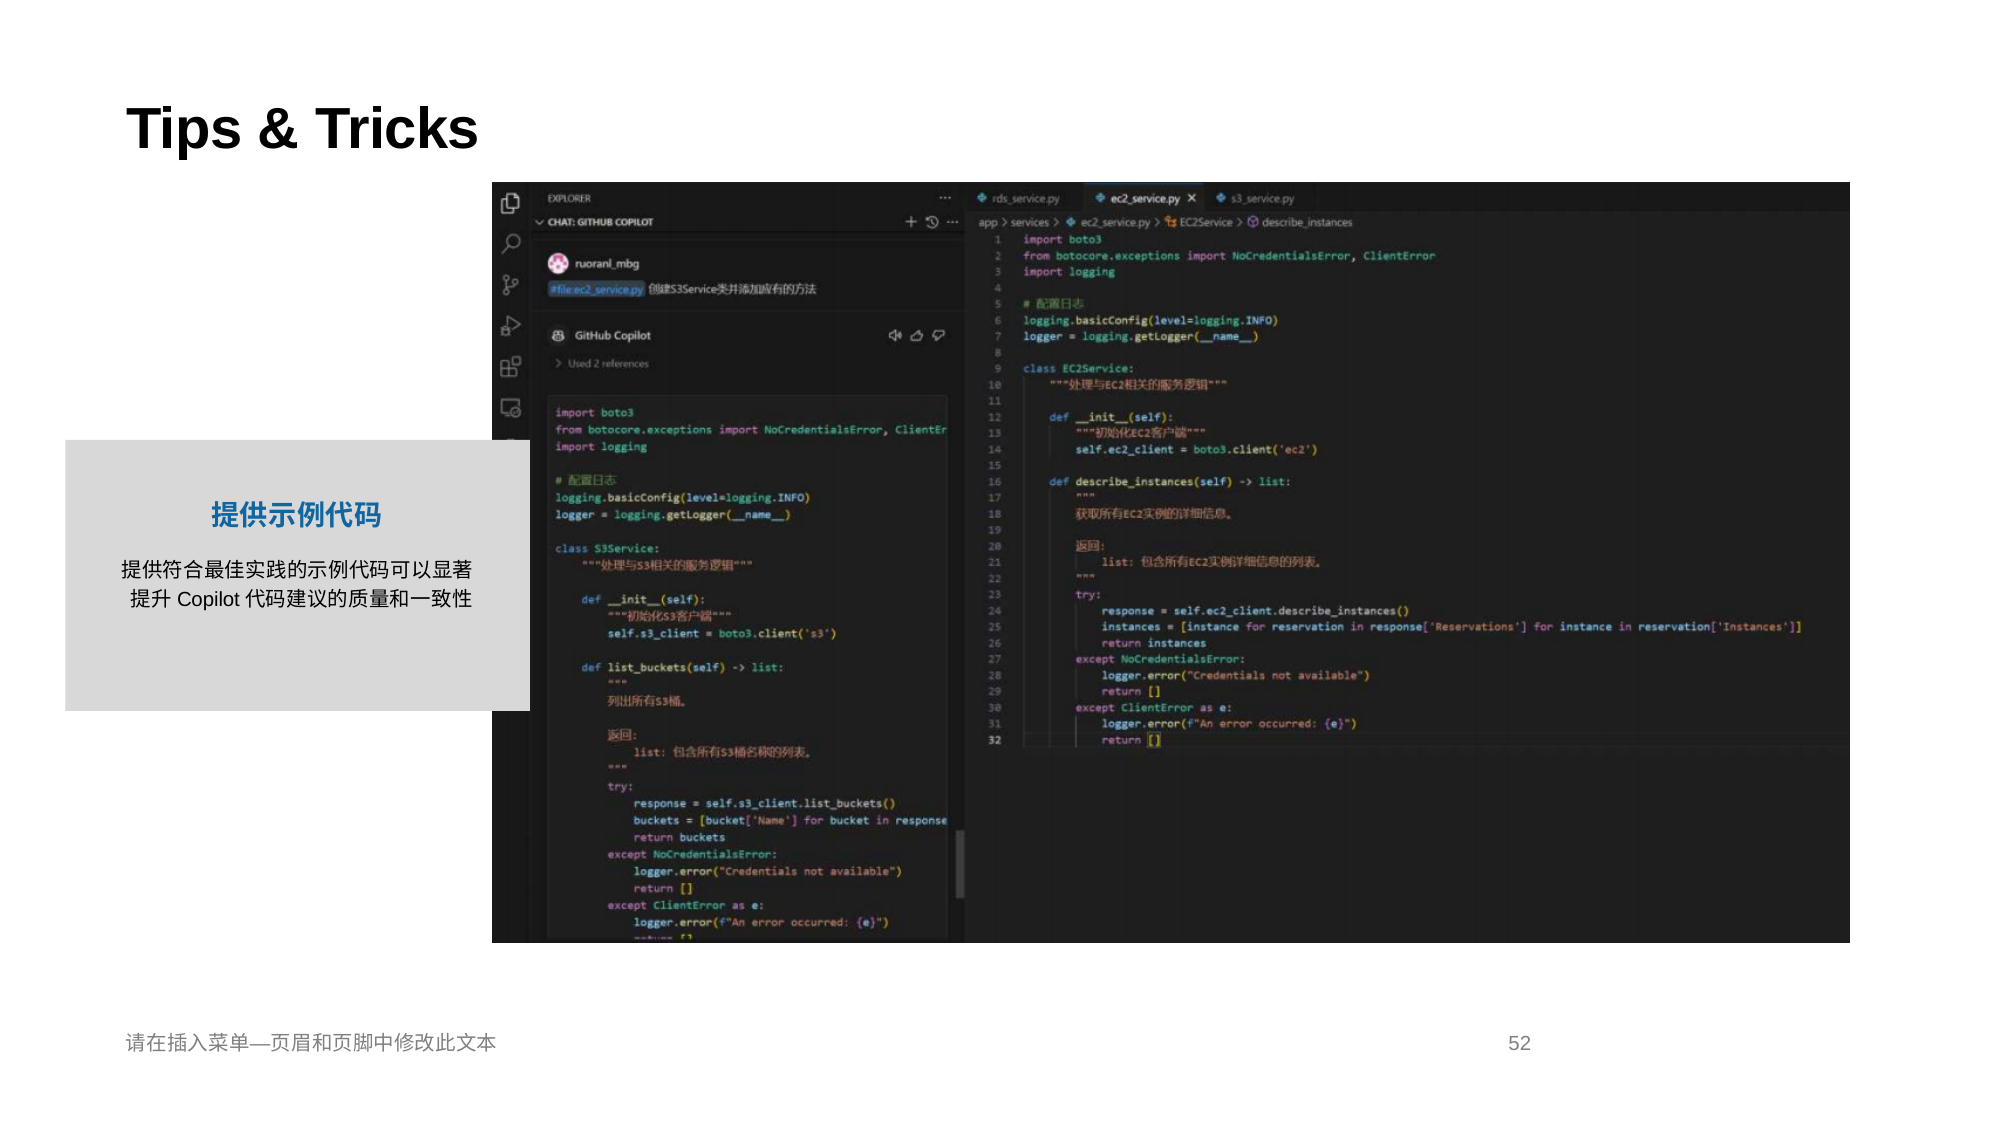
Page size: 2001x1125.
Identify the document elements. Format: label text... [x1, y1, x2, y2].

text_box Tips & Tricks [124, 100, 487, 161]
text_box 提供示例代码 提供符合最佳实践的示例代码可以显著 提升Copilot代码建议的质量和一致性 [65, 439, 492, 711]
text_box 请在插入菜单—页眉和页脚中修改此文本 52 [124, 1025, 1877, 1055]
picture [492, 182, 1850, 943]
